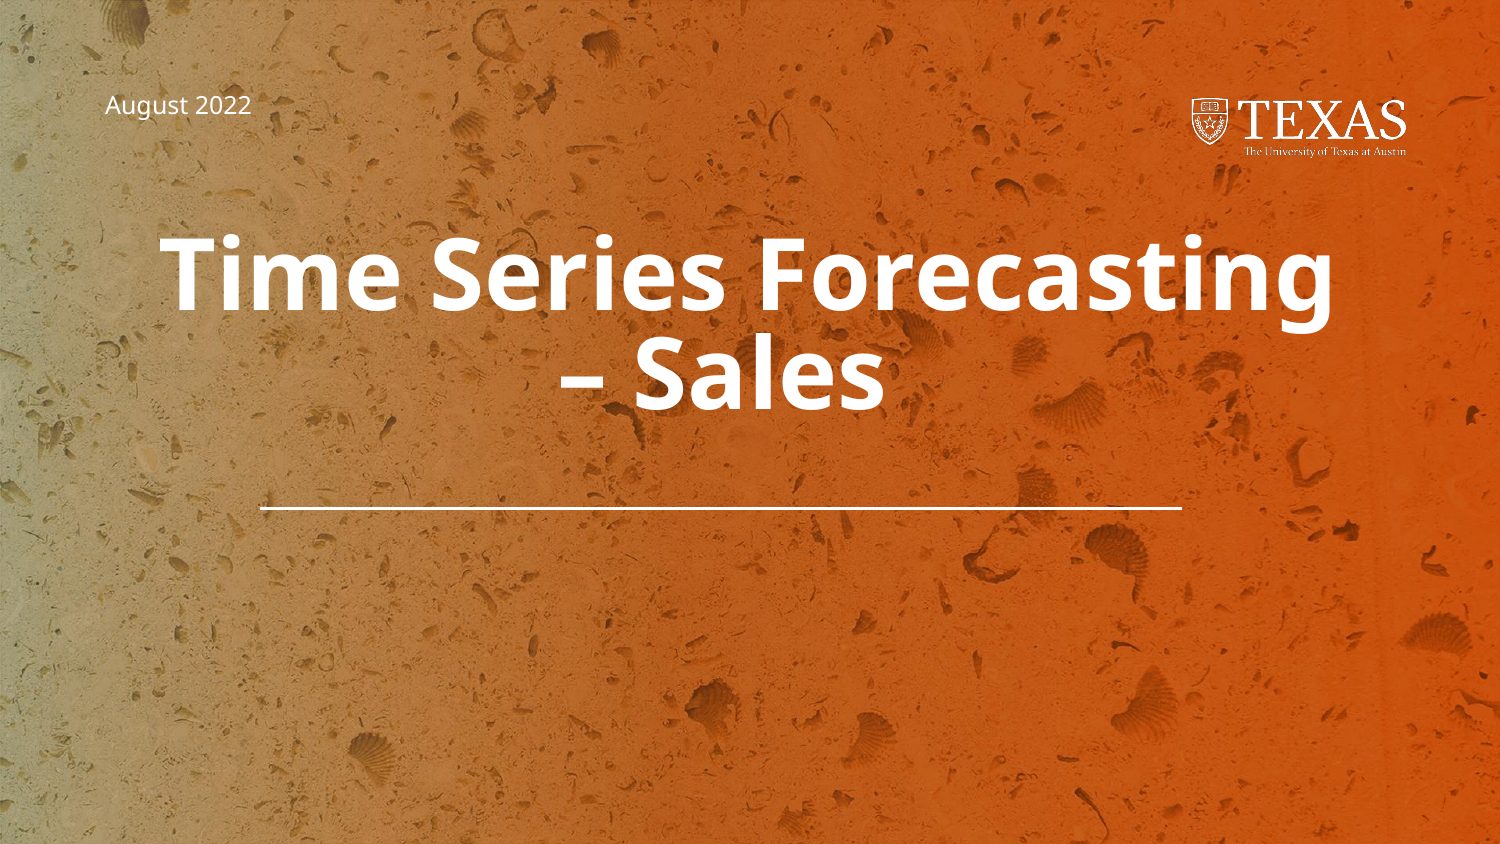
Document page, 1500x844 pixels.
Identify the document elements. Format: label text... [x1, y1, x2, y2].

text_box August 2022 [89, 75, 1139, 139]
text_box Time Series Forecasting – Sales [75, 156, 1369, 438]
text_box [89, 546, 1384, 622]
picture [0, 0, 1500, 844]
